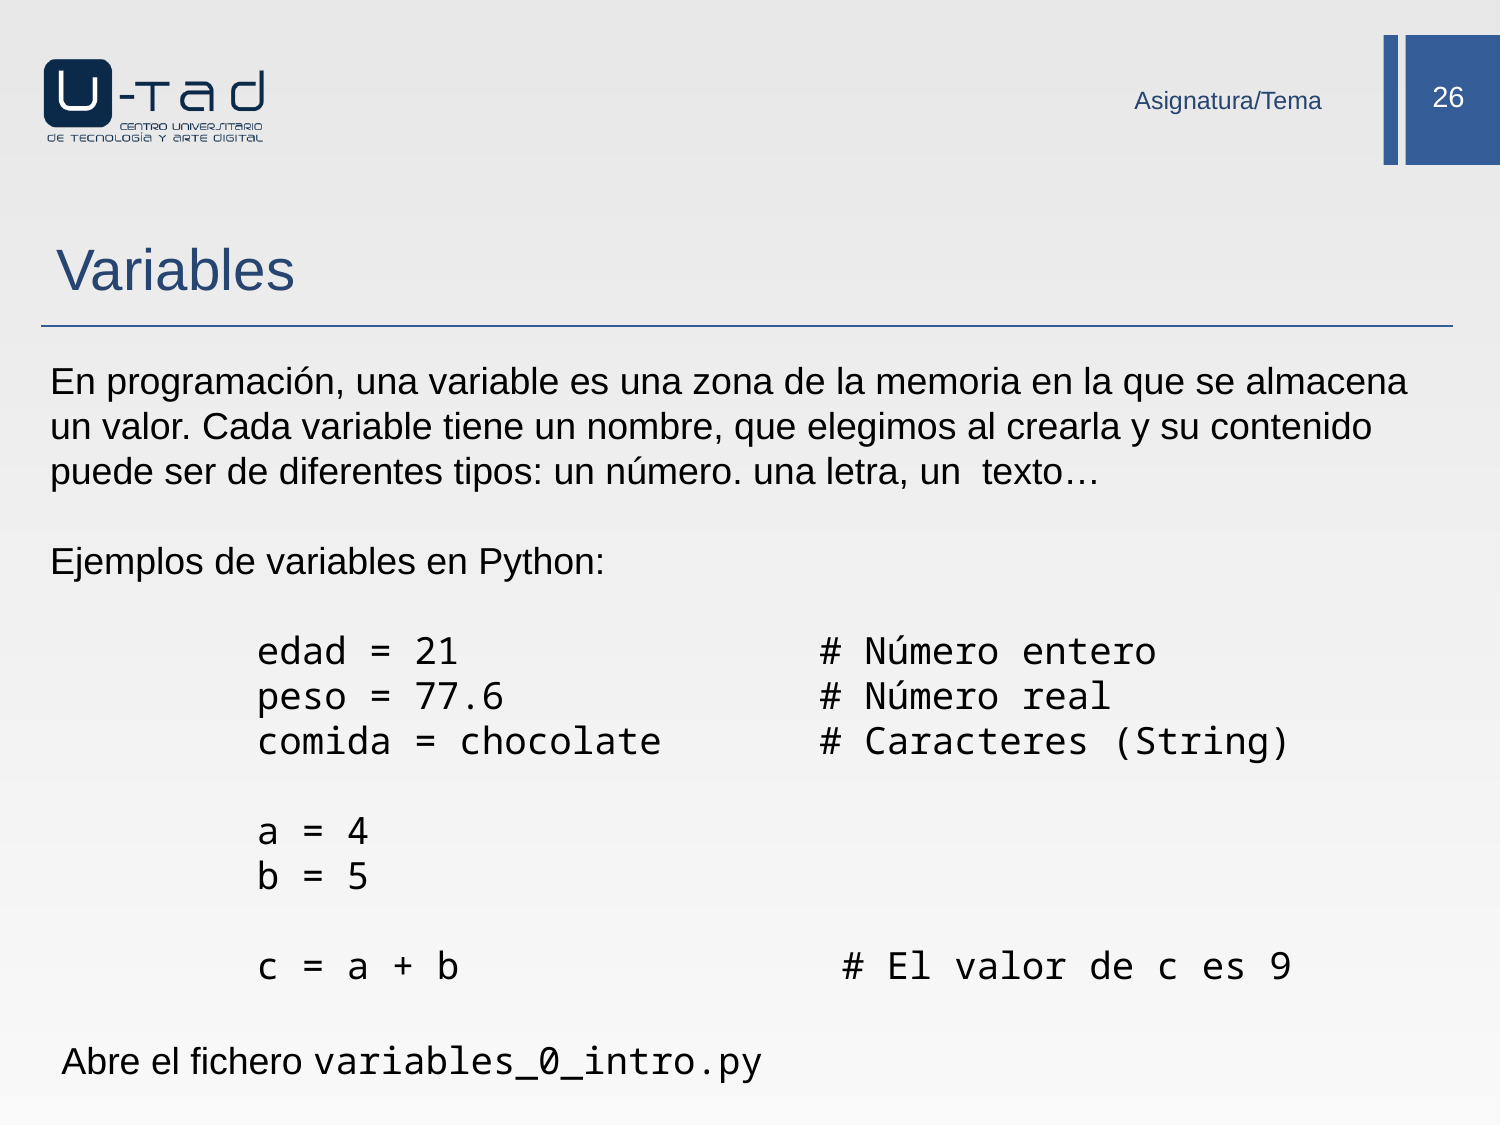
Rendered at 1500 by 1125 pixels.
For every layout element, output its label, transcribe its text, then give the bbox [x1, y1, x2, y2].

title Variables [41, 208, 1453, 327]
text_box En programación, una variable es una zona de la memoria en la que se almacena un valor. Cada variable tiene un nombre, que elegimos al crearla y su contenido puede ser de diferentes tipos: un número. una letra, un texto… Ejemplos de variables en Python: [35, 349, 1465, 590]
text_box Abre el fichero variables_0_intro.py [46, 1029, 779, 1090]
footer Asignatura/Tema [747, 78, 1338, 128]
picture [17, 49, 290, 151]
text_box edad = 21 # Número entero peso = 77.6 # Número real comida = chocolate # Caracteres (String) a = 4 b = 5 c = a + b # El valor de c es 9 [242, 619, 1412, 995]
